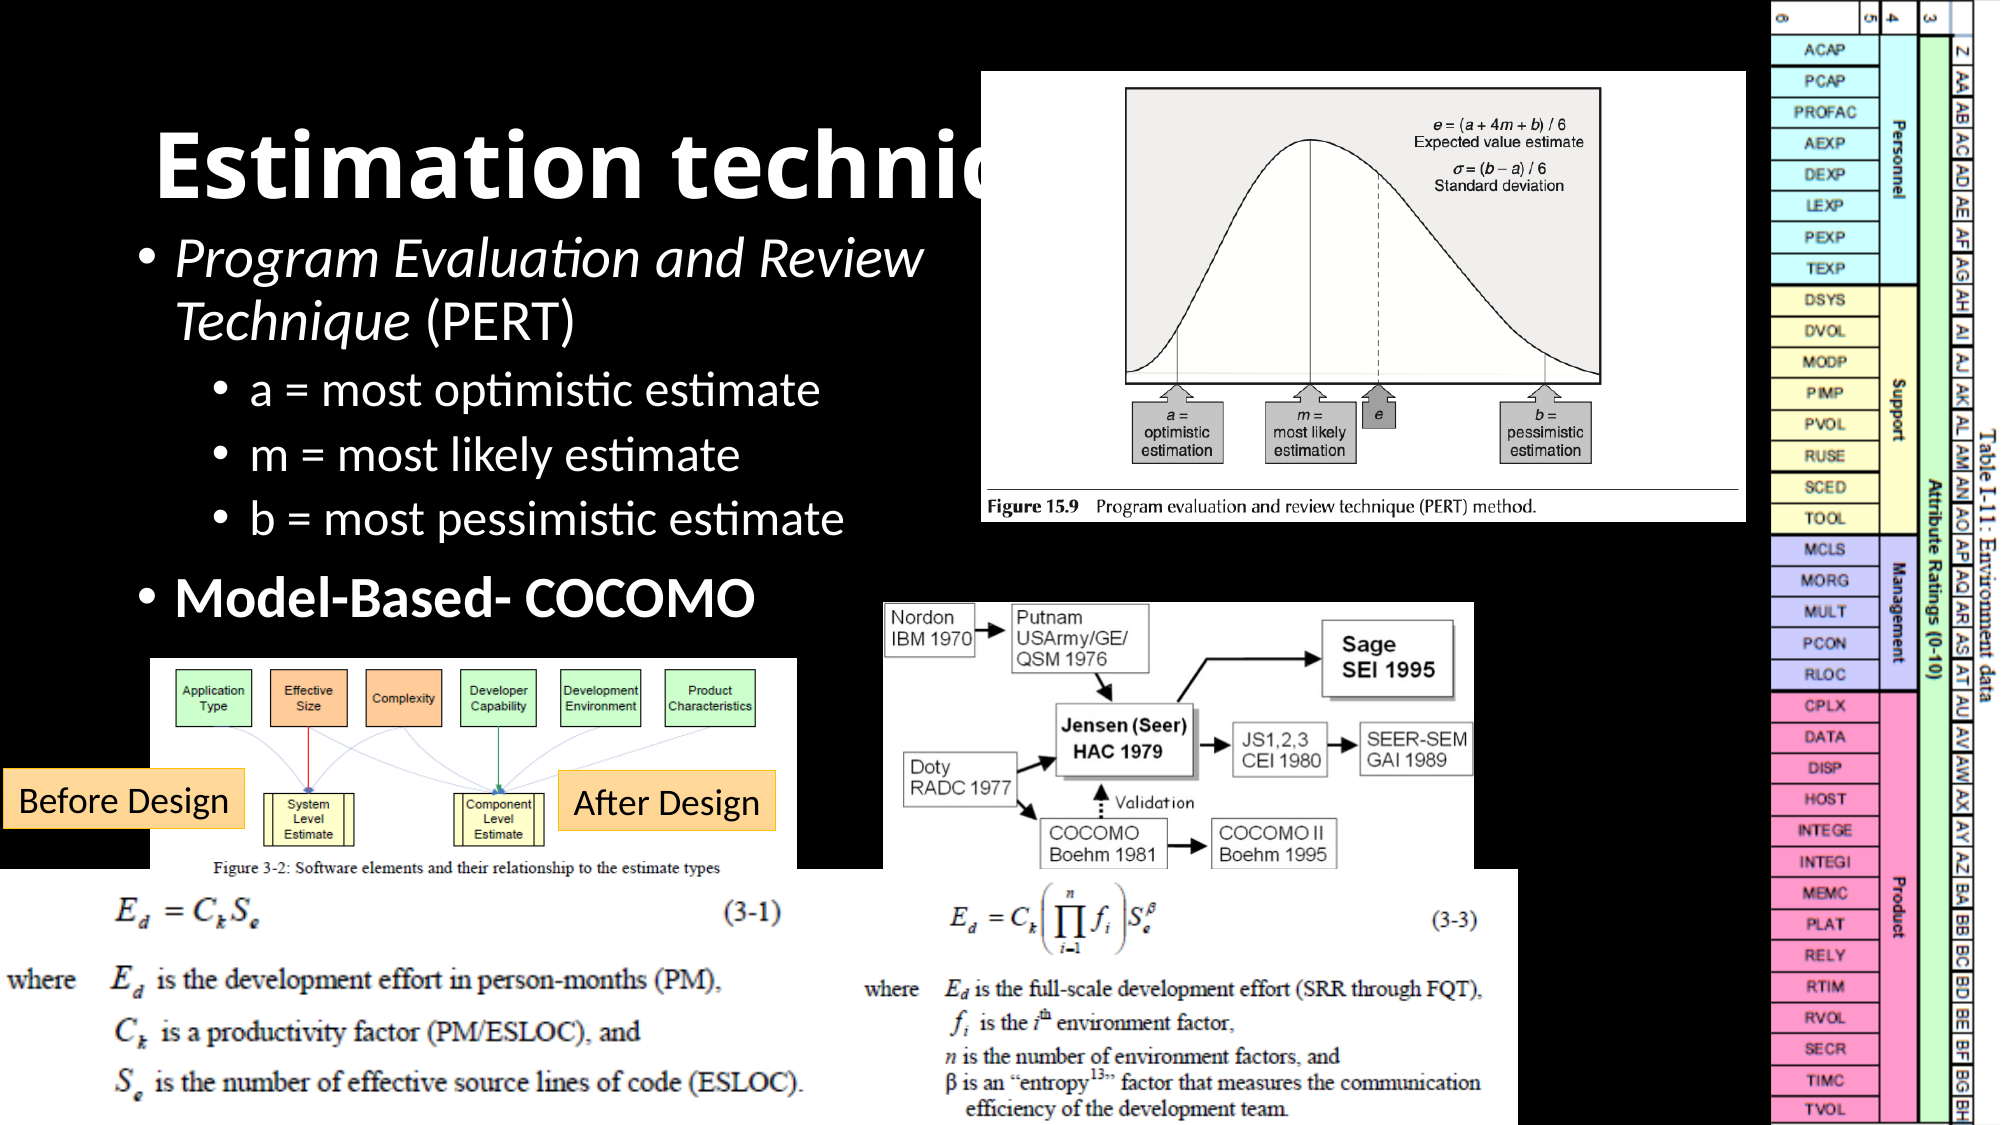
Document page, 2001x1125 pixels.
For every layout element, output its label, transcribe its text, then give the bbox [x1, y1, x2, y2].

list Program Evaluation and Review Technique (PERT) a = most optimistic estimate m = most likely estimate b = most pessimistic estimate Model-Based- COCOMO [121, 219, 1126, 869]
picture [0, 1, 2000, 1125]
text_box Before Design [3, 768, 150, 829]
title Estimation techniques [137, 59, 1771, 278]
